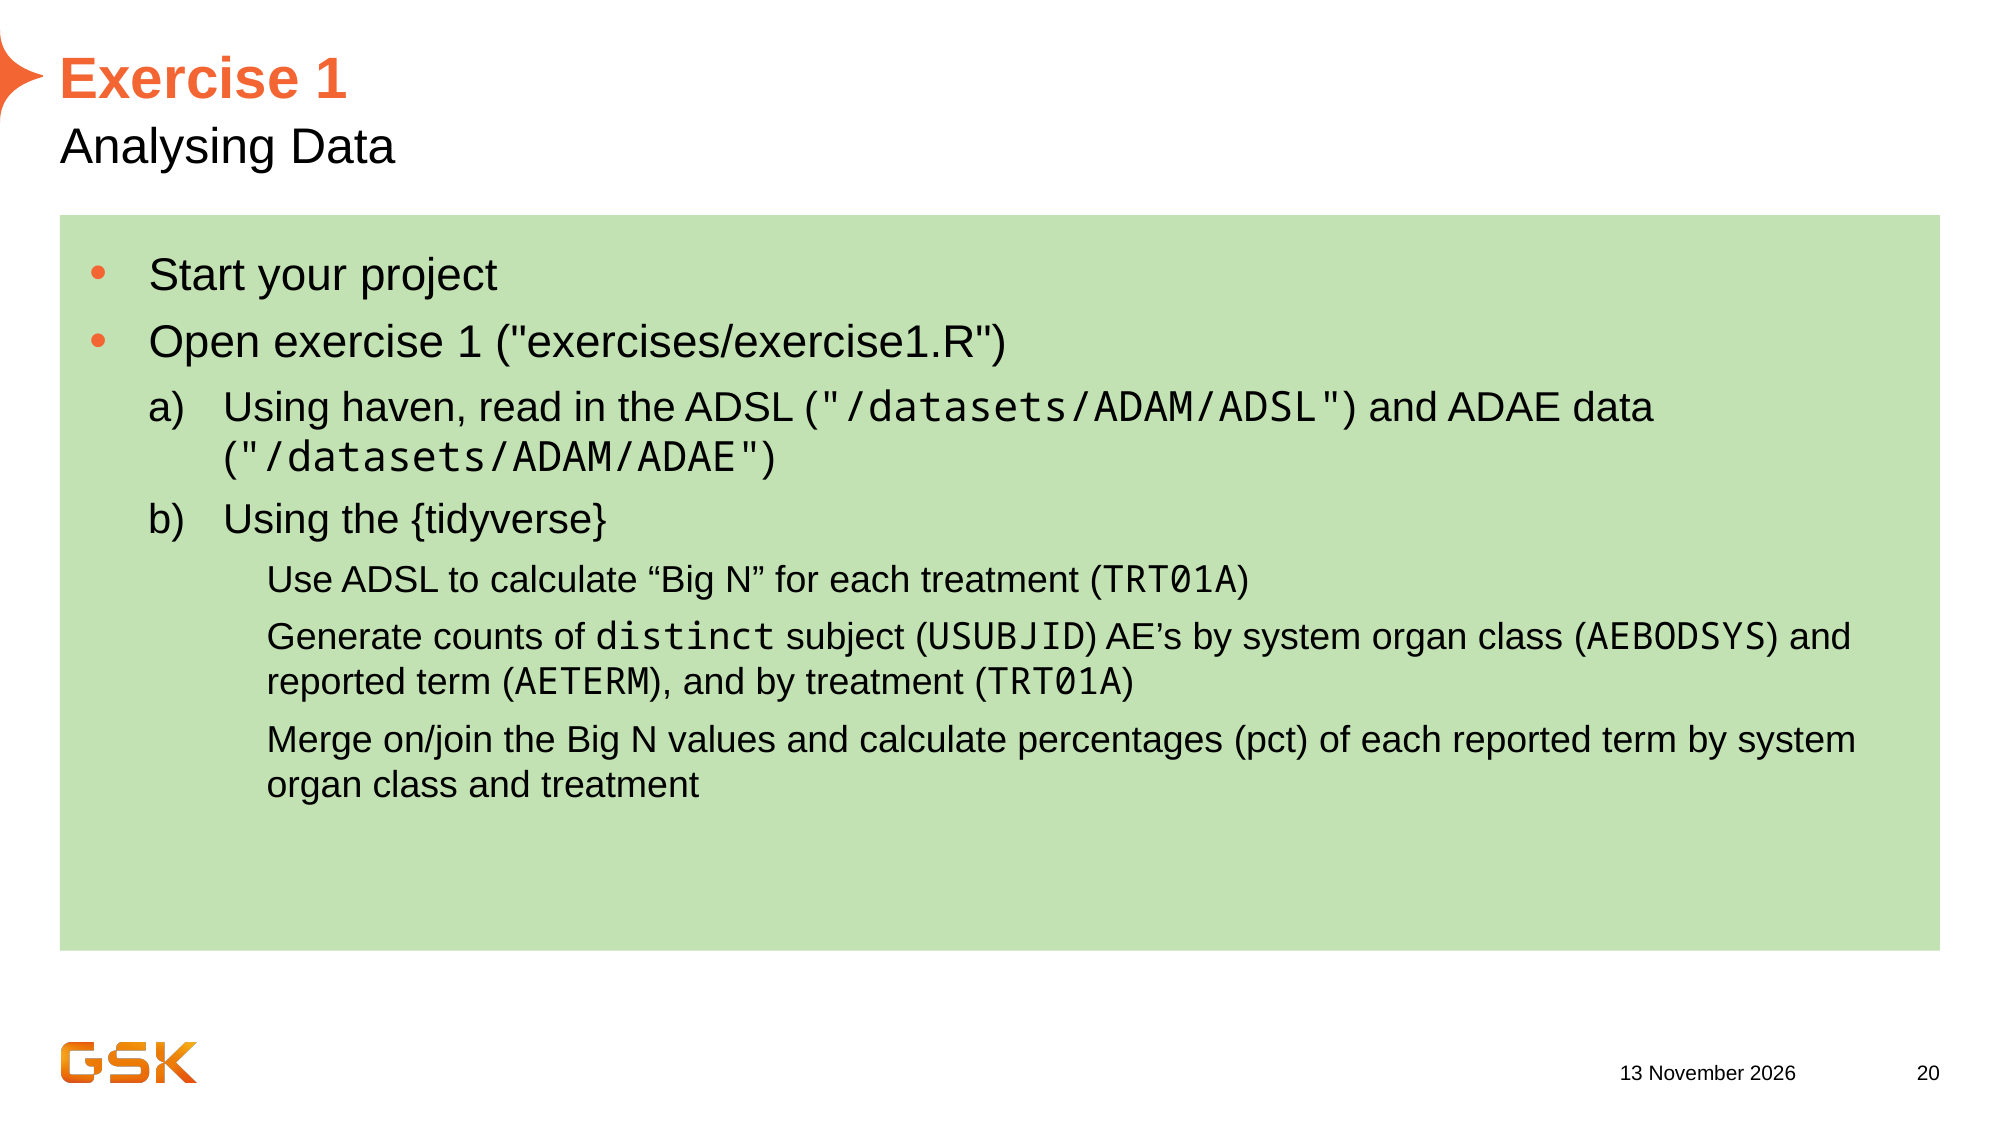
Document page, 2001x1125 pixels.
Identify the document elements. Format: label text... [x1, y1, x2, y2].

list Start your project Open exercise 1 ("exercises/exercise1.R") Using haven, read in the ADSL ("/datasets/ADAM/ADSL") and ADAE data ("/datasets/ADAM/ADAE") Using the {tidyverse} Use ADSL to calculate “Big N” for each treatment (TRT01A) Generate counts of distinct subject (USUBJID) AE’s by system organ class (AEBODSYS) and reported term (AETERM), and by treatment (TRT01A) Merge on/join the Big N values and calculate percentages (pct) of each reported term by system organ class and treatment [59, 215, 1940, 951]
subtitle Analysing Data [59, 113, 1940, 172]
slide_number 20 [1851, 1040, 1940, 1085]
title Exercise 1 [59, 39, 1940, 111]
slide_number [1340, 1040, 1797, 1085]
picture [61, 1042, 197, 1083]
